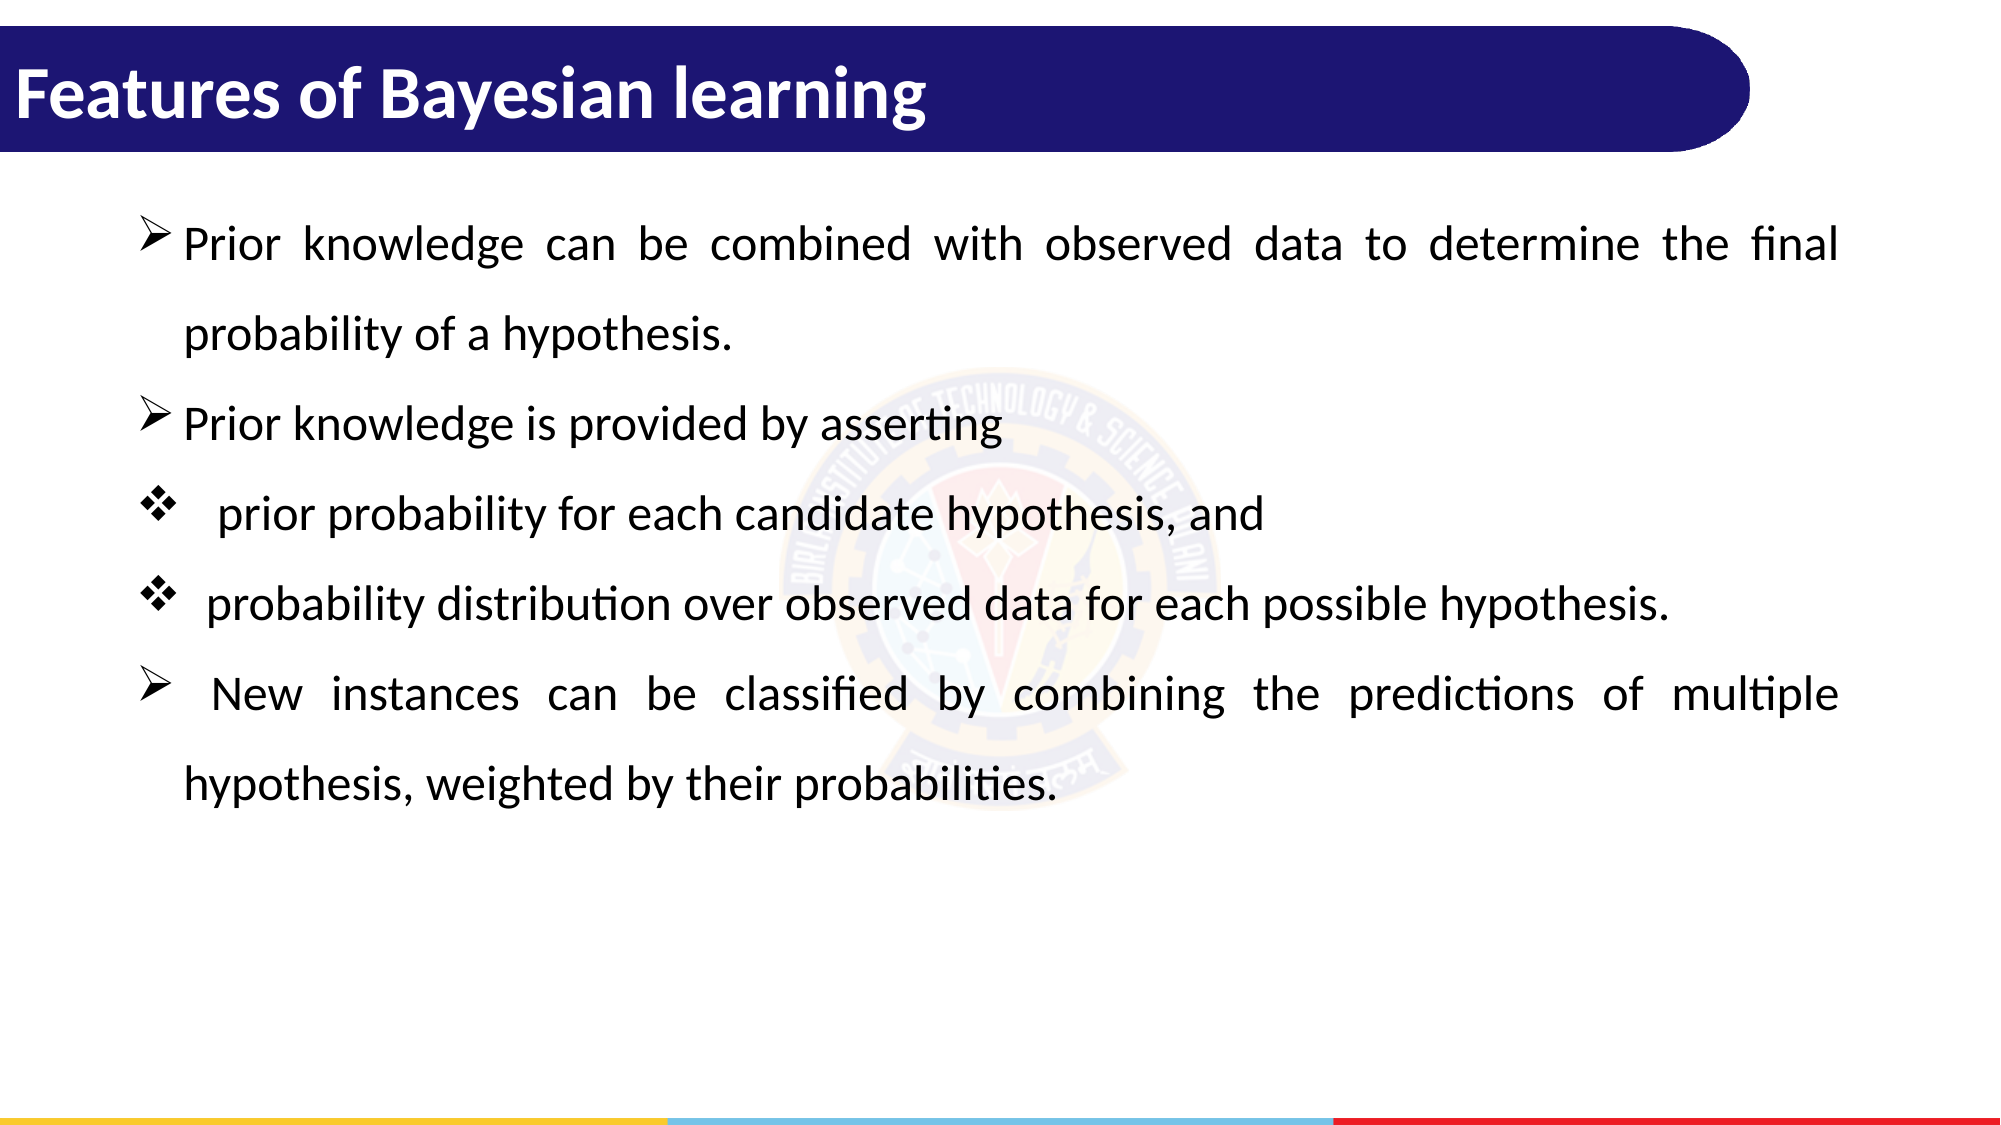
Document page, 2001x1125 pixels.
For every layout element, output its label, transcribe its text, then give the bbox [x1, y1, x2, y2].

picture [0, 1118, 2000, 1125]
text_box Prior knowledge can be combined with observed data to determine the final probability of a hypothesis. Prior knowledge is provided by asserting prior probability for each candidate hypothesis, and probability distribution over observed data for each possible hypothesis. New instances can be classified by combining the predictions of multiple hypothesis, weighted by their probabilities. [121, 172, 1856, 818]
title Features of Bayesian learning [0, 26, 1667, 152]
picture [1667, 26, 1750, 152]
